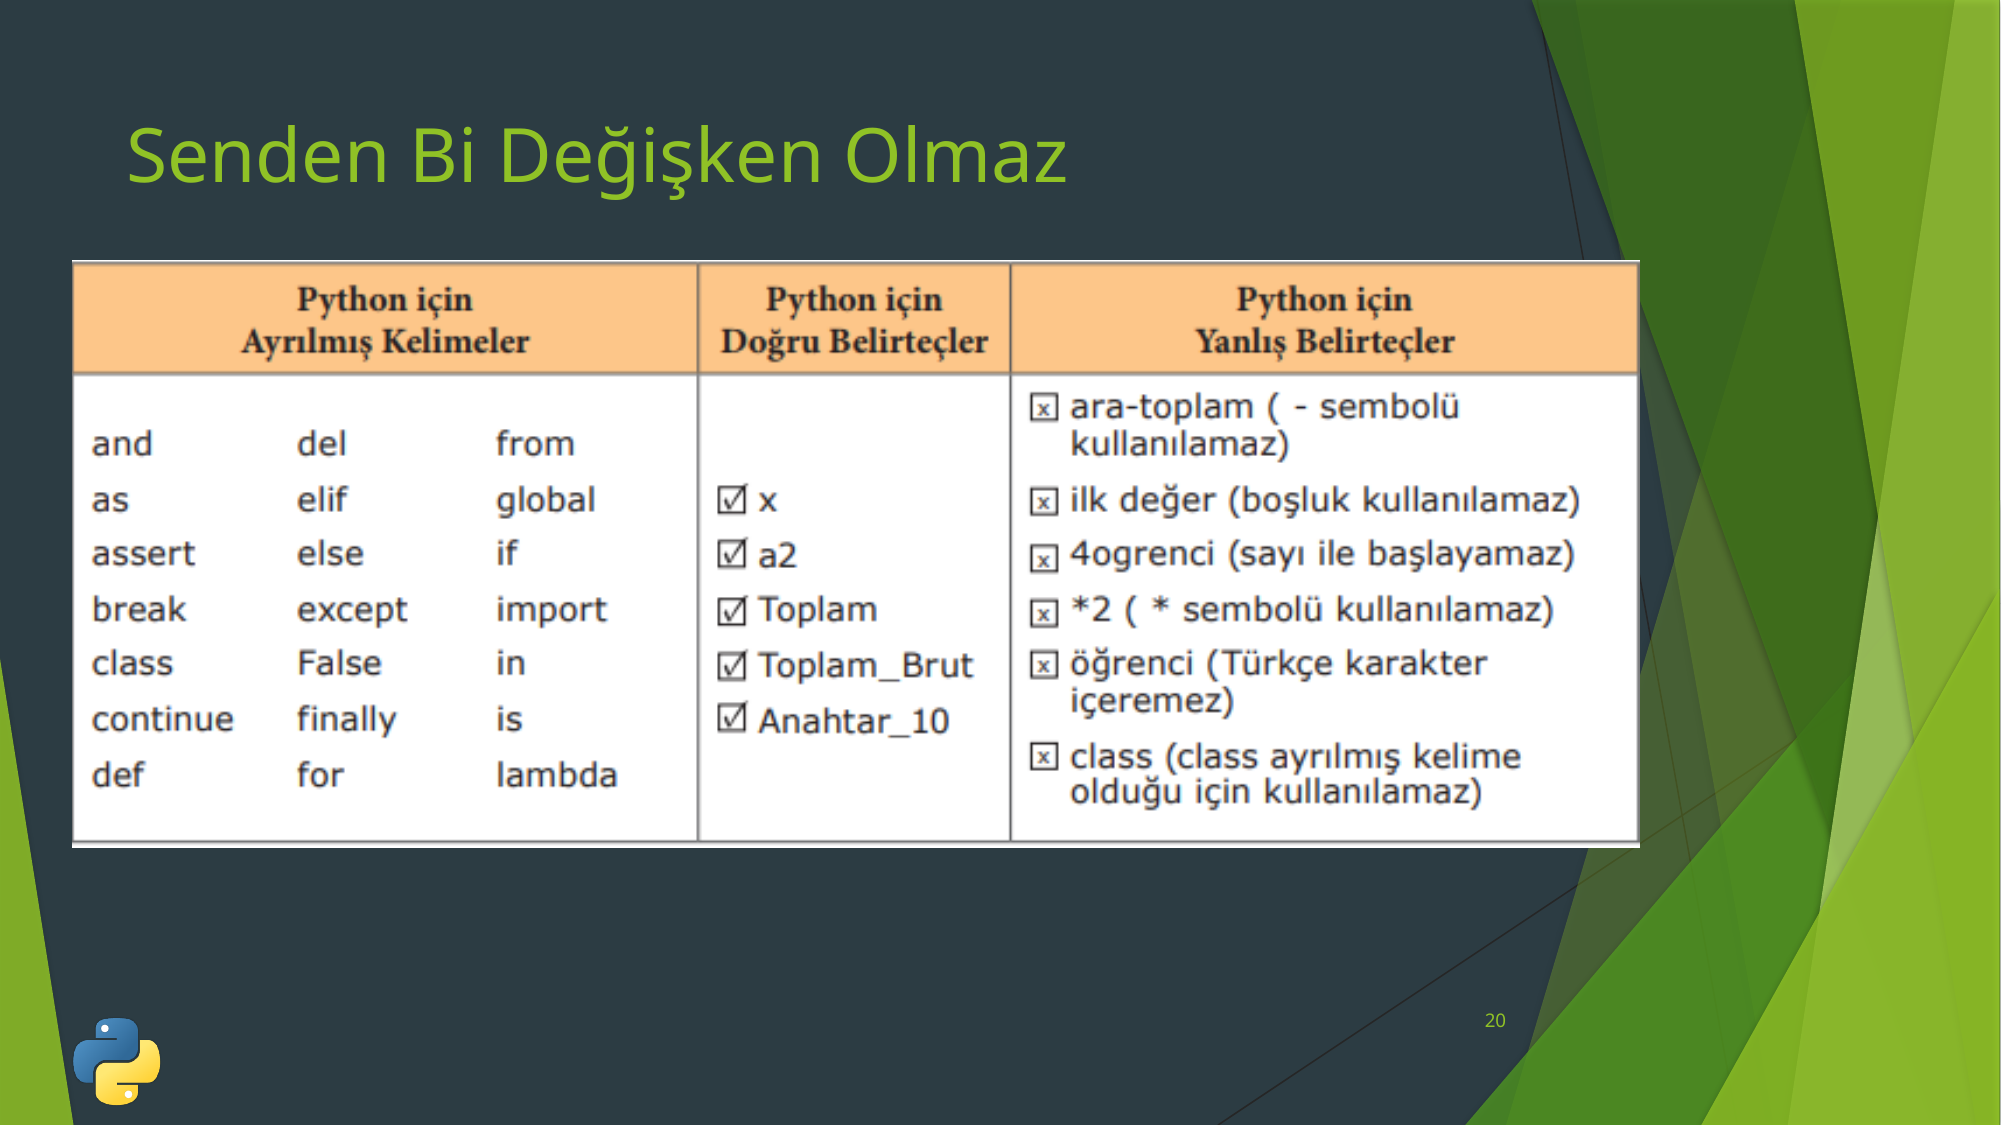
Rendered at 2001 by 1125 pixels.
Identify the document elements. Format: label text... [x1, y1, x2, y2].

title Senden Bi Değişken Olmaz [111, 99, 1522, 259]
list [71, 259, 1640, 848]
slide_number 20 [1409, 991, 1522, 1051]
picture [53, 998, 180, 1125]
